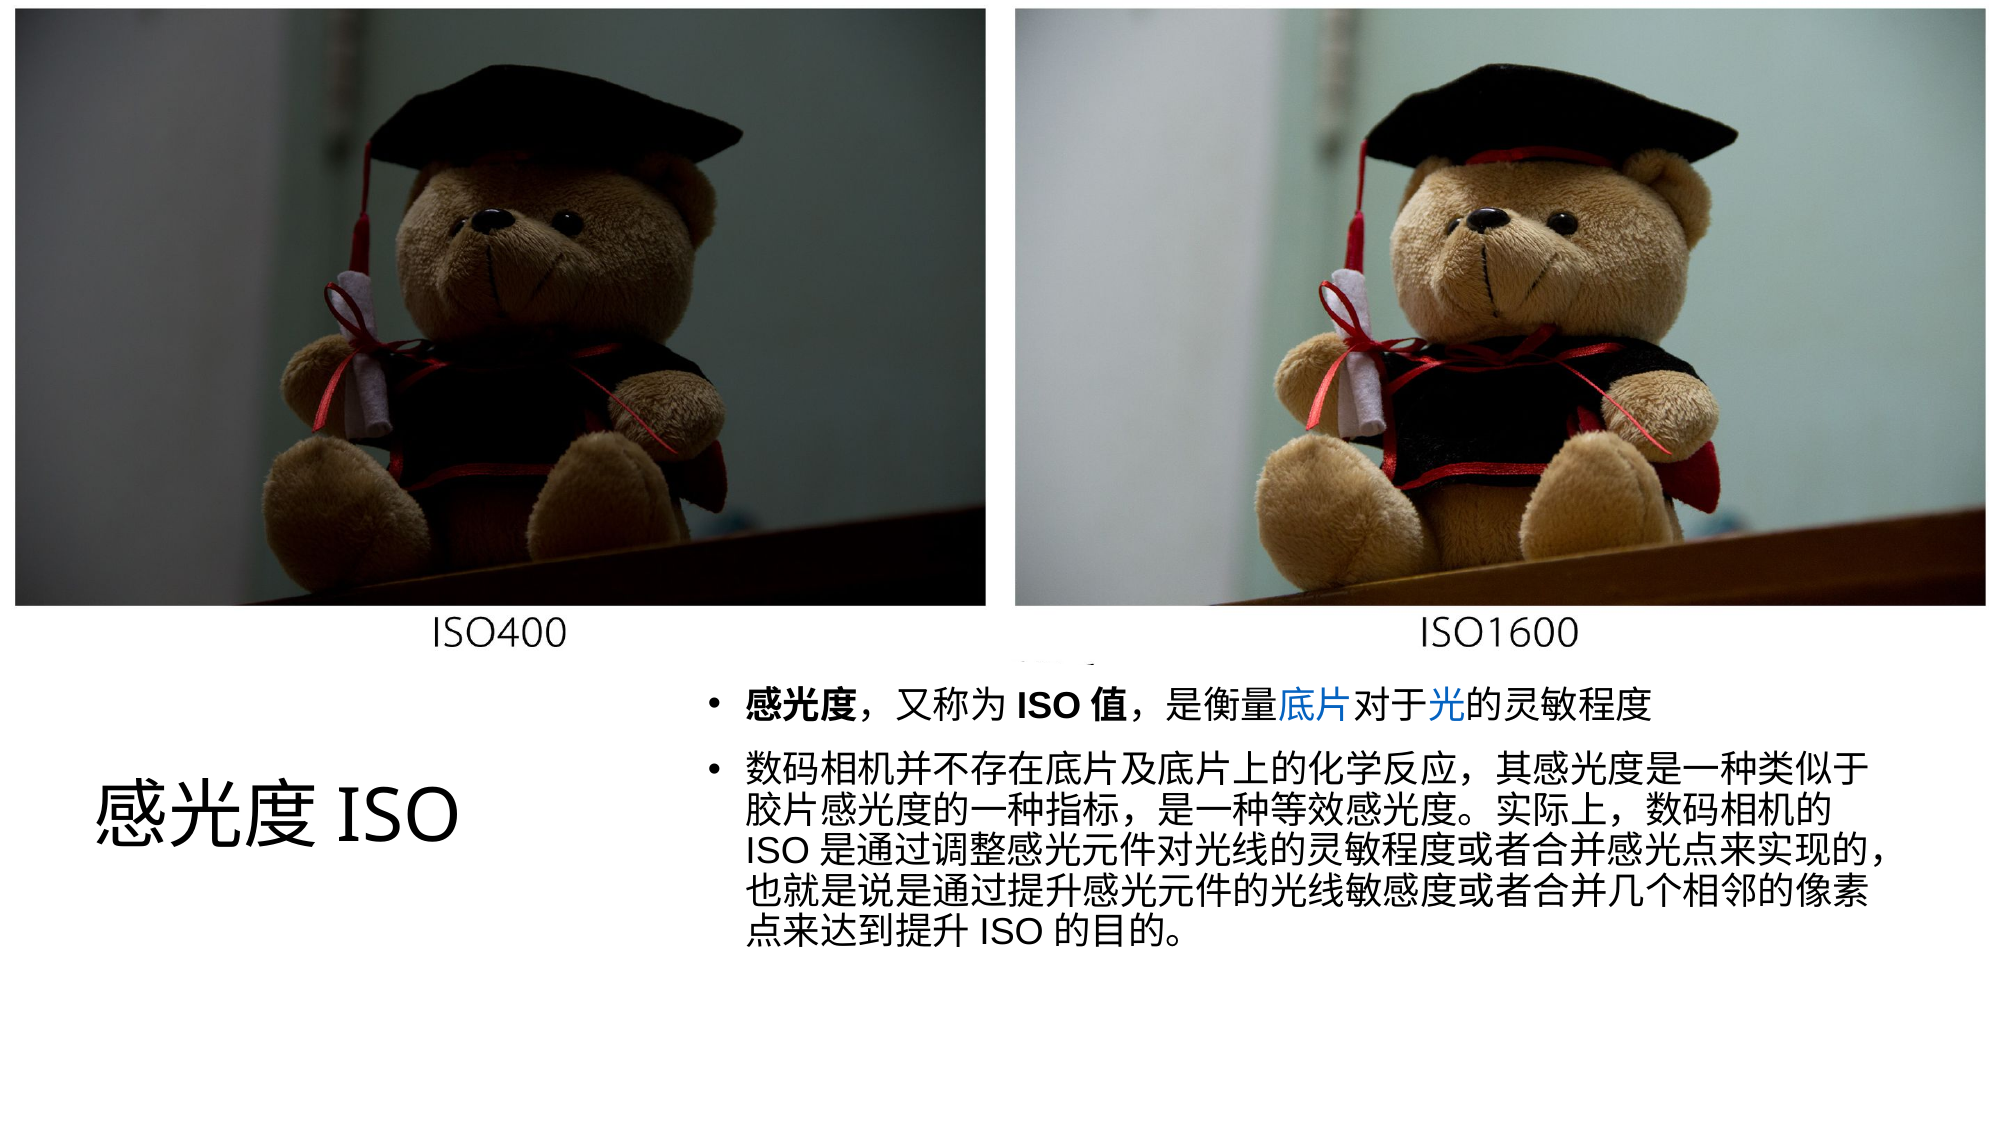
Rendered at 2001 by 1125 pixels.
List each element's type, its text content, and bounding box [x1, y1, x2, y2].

picture [0, 0, 2000, 707]
list 感光度，又称为ISO值，是衡量底片对于光的灵敏程度 数码相机并不存在底片及底片上的化学反应，其感光度是一种类似于胶片感光度的一种指标，是一种等效感光度。实际上，数码相机的ISO是通过调整感光元件对光线的灵敏程度或者合并感光点来实现的，也就是说是通过提升感光元件的光线敏感度或者合并几个相邻的像素点来达到提升ISO的目的。 [692, 707, 1921, 1018]
title 感光度ISO [78, 707, 619, 1018]
